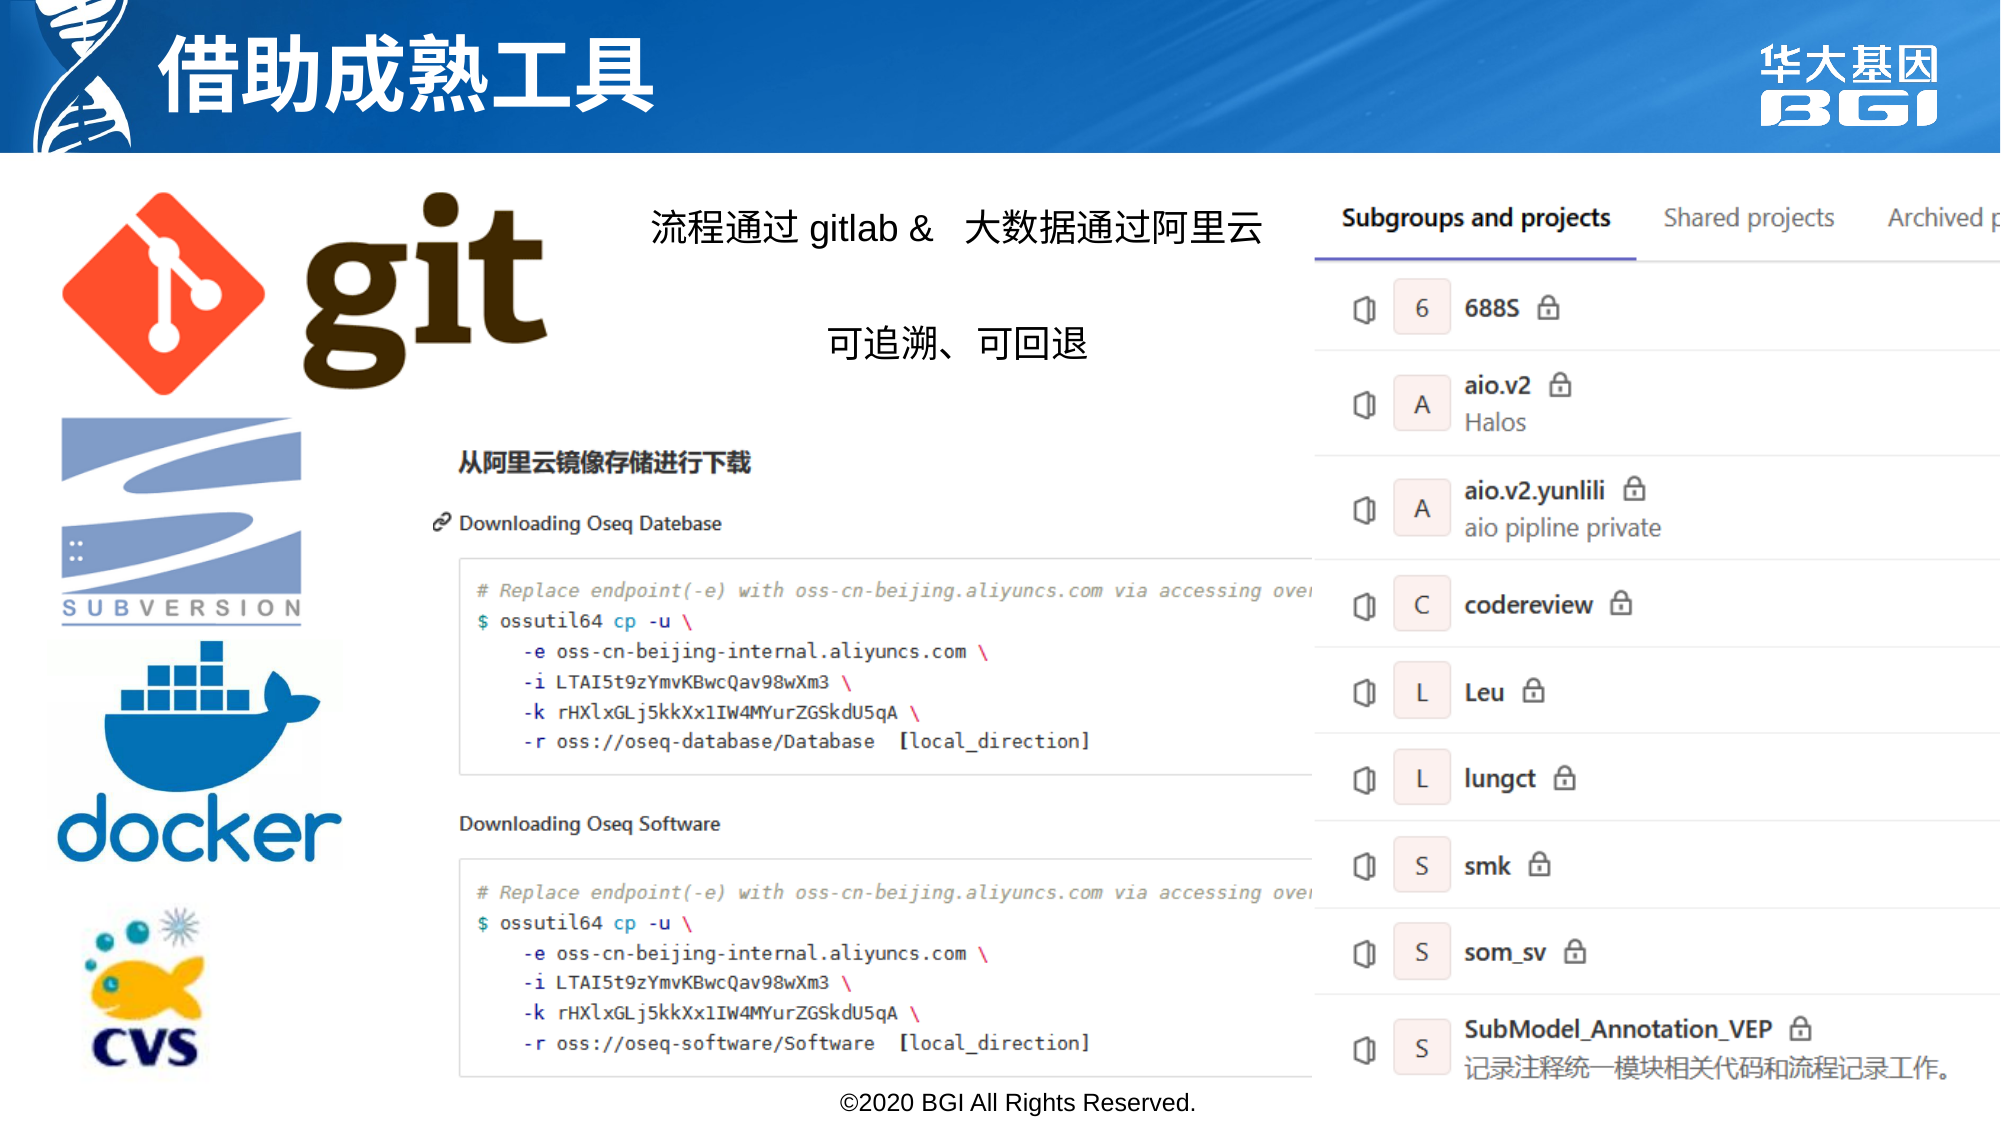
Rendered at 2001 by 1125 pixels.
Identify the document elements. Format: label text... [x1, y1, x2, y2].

picture [0, 0, 2001, 1125]
text_box 流程通过gitlab & 大数据通过阿里云 [635, 173, 1304, 257]
text_box 可追溯、可回退 [811, 290, 1128, 373]
title 借助成熟工具 [142, 26, 678, 132]
